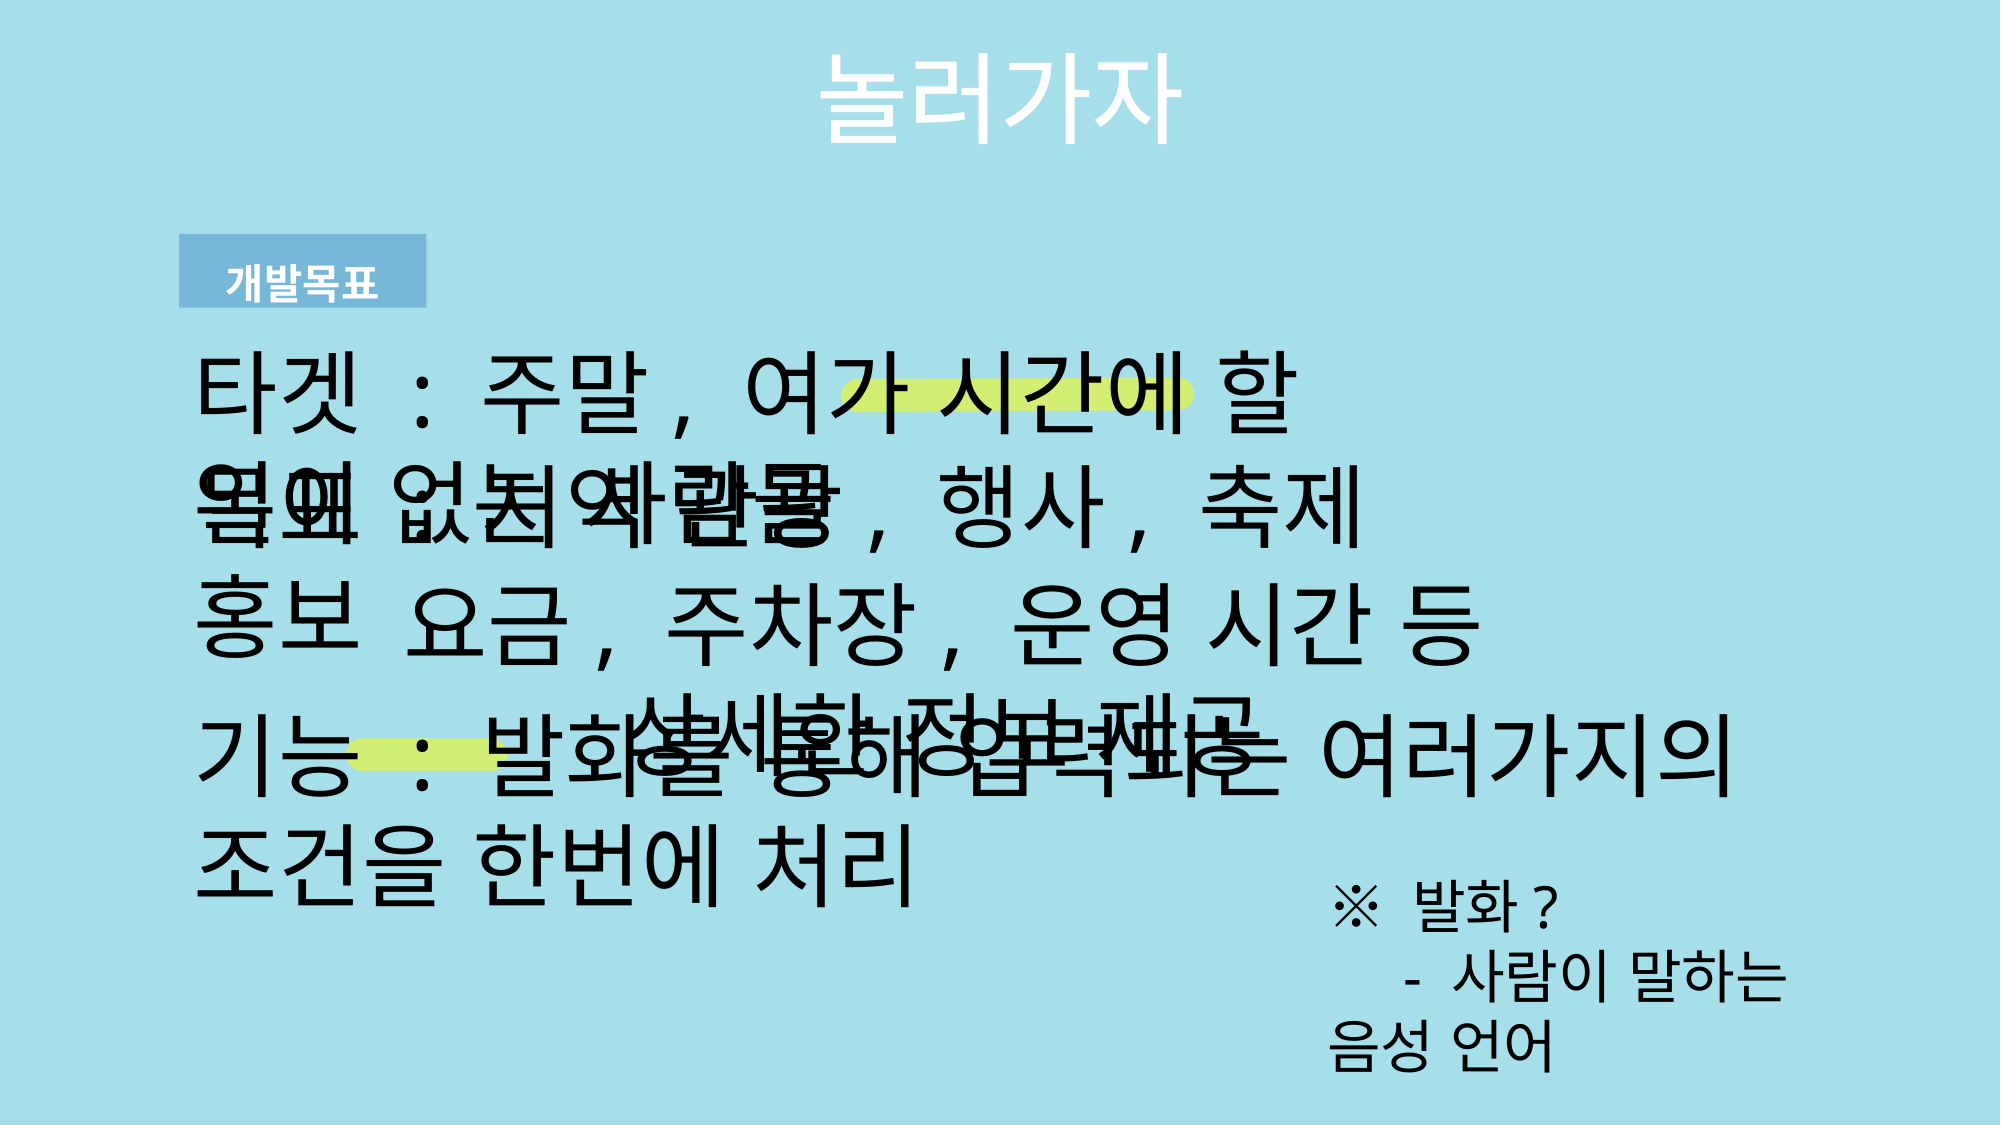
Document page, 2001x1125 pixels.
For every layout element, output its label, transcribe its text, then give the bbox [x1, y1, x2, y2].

text_box ※ 발화? - 사람이 말하는 음성 언어 [1312, 927, 1893, 1088]
text_box 기능 : 발화를 통해 입력되는 여러가지의 조건을 한번에 처리 [179, 691, 1956, 927]
text_box 개발목표 [178, 233, 427, 309]
text_box 목표 : 지역 관광, 행사, 축제 홍보 [179, 441, 1573, 677]
text_box 놀러가자 [553, 28, 1447, 164]
text_box 타겟 : 주말, 여가 시간에 할 일이 없는 사람들 [179, 328, 1459, 441]
text_box 요금, 주차장, 운영 시간 등 상세한 정보 제공 [336, 560, 1552, 691]
